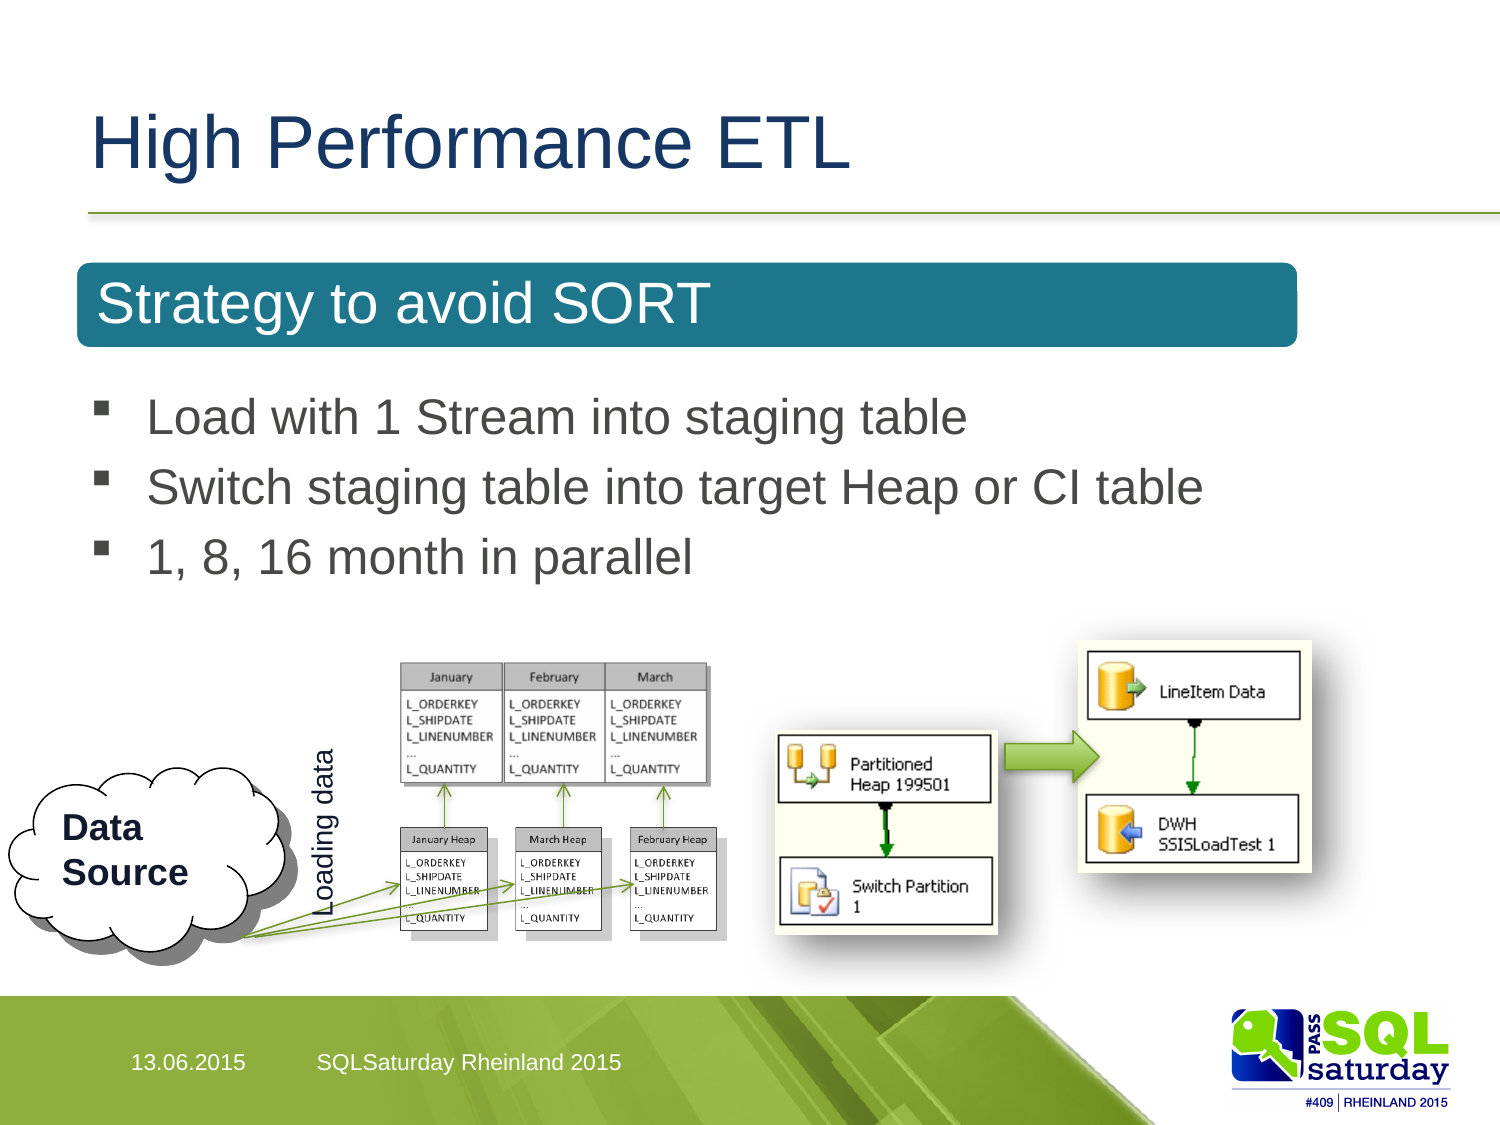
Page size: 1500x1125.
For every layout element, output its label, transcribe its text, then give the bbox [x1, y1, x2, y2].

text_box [240, 883, 402, 938]
list Load with 1 Stream into staging table Switch staging table into target Heap or CI table 1, 8, 16 month in parallel [75, 377, 1425, 1005]
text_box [74, 260, 1300, 350]
text_box Data Source [8, 768, 285, 952]
picture [775, 729, 998, 936]
footer SQLSaturday Rheinland 2015 [301, 1031, 751, 1092]
text_box [1004, 742, 1072, 771]
picture [0, 996, 1483, 1125]
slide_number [115, 1031, 283, 1092]
picture [1077, 640, 1312, 873]
picture [400, 569, 727, 941]
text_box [402, 883, 635, 938]
title High Performance ETL [75, 45, 1425, 233]
text_box Loading data [296, 725, 346, 881]
